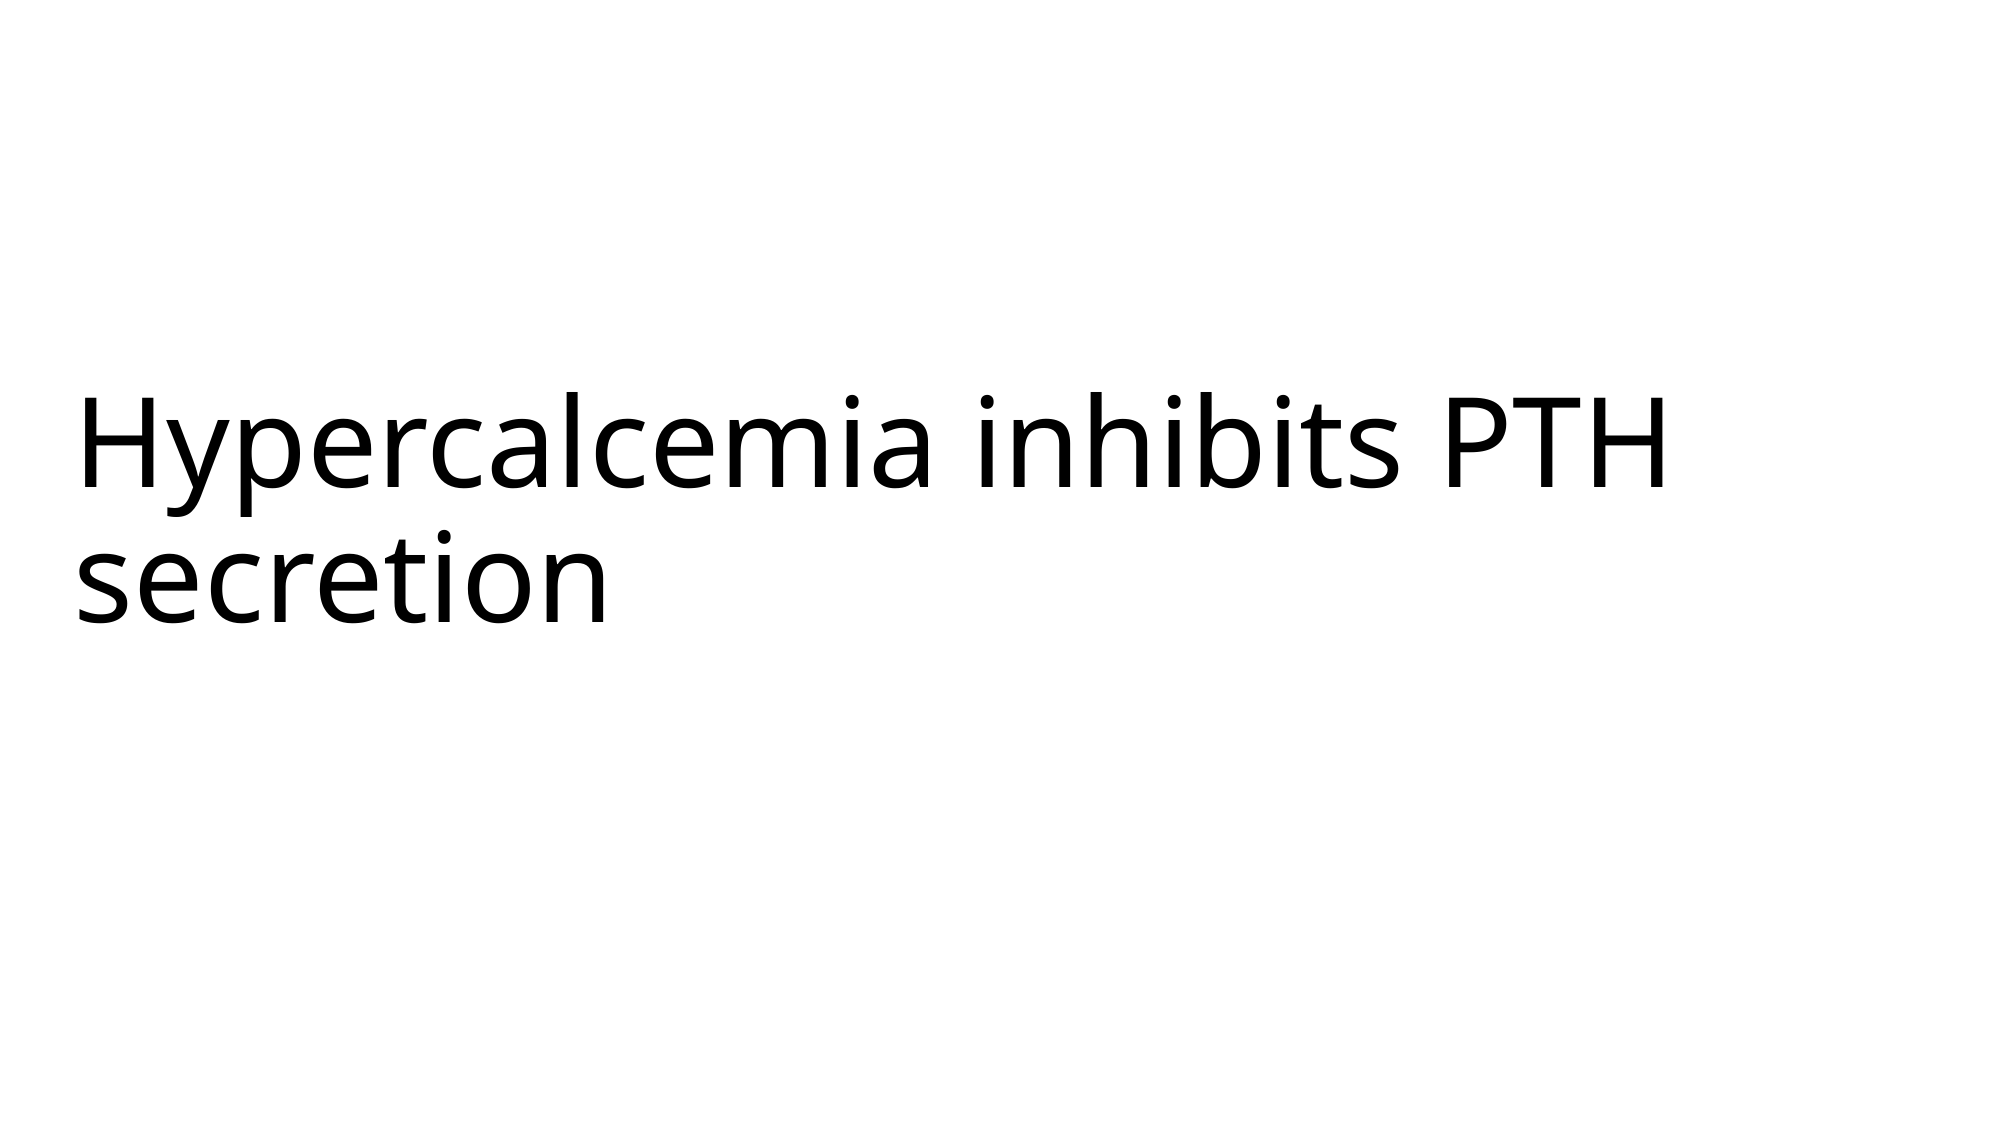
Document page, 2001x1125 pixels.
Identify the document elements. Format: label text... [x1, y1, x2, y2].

title Hypercalcemia inhibits PTH secretion [58, 405, 2000, 624]
